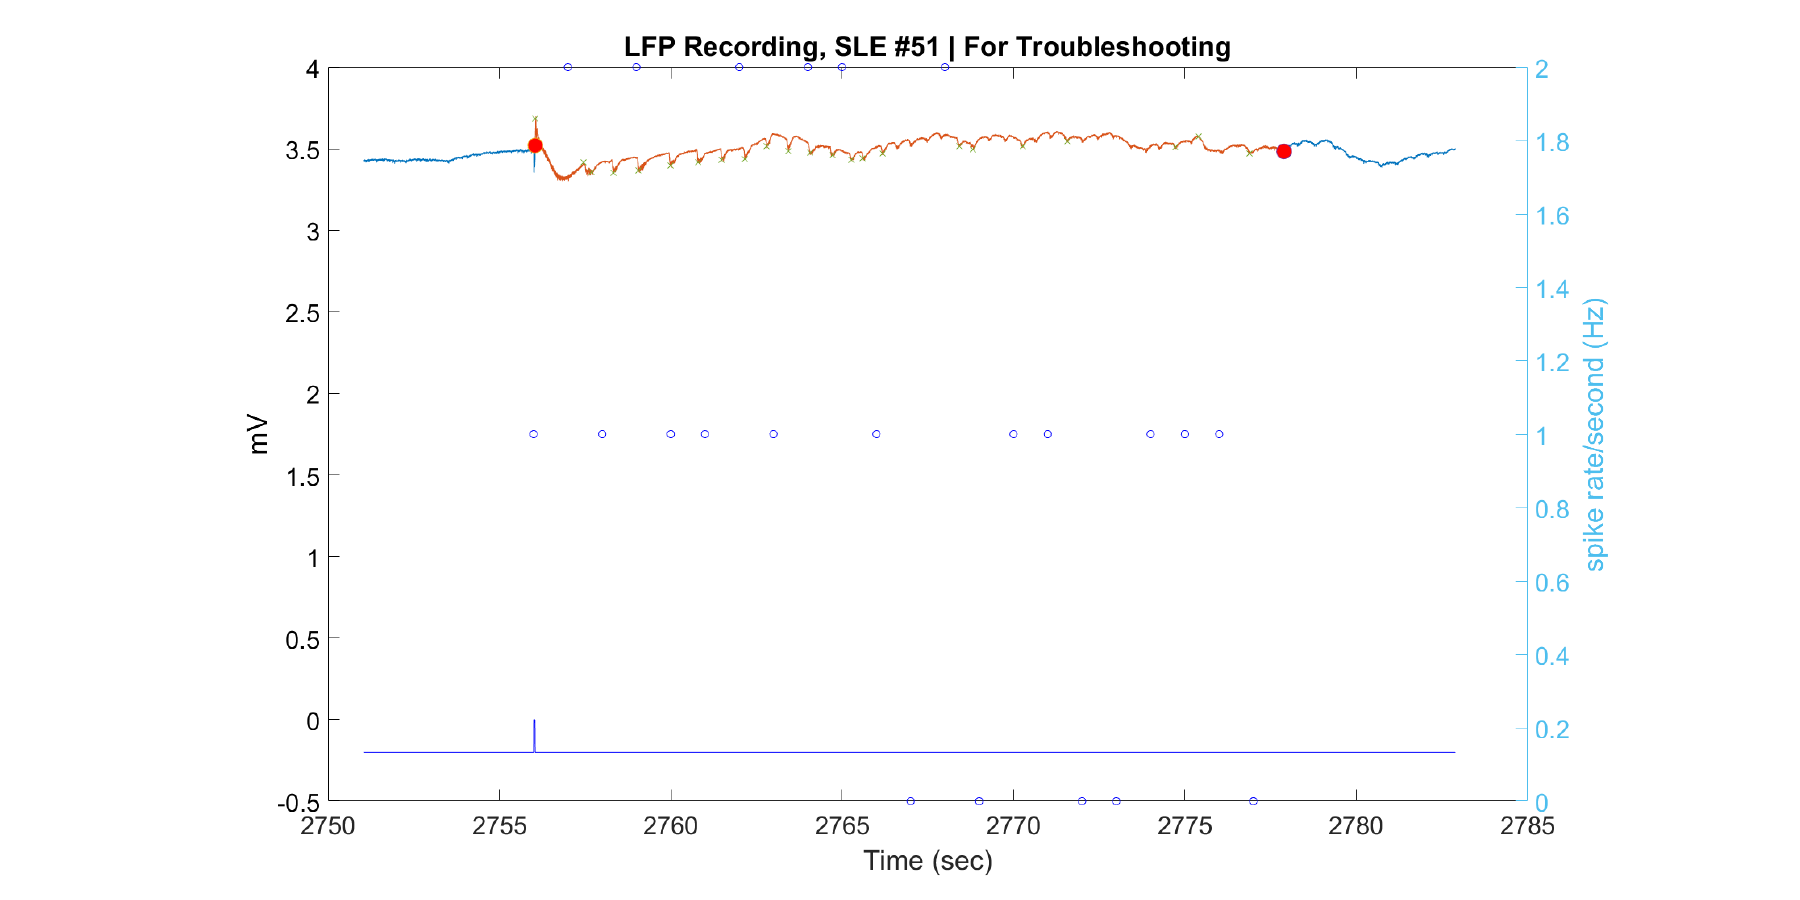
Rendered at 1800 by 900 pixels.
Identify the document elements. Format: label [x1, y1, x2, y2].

picture [126, 0, 1674, 900]
